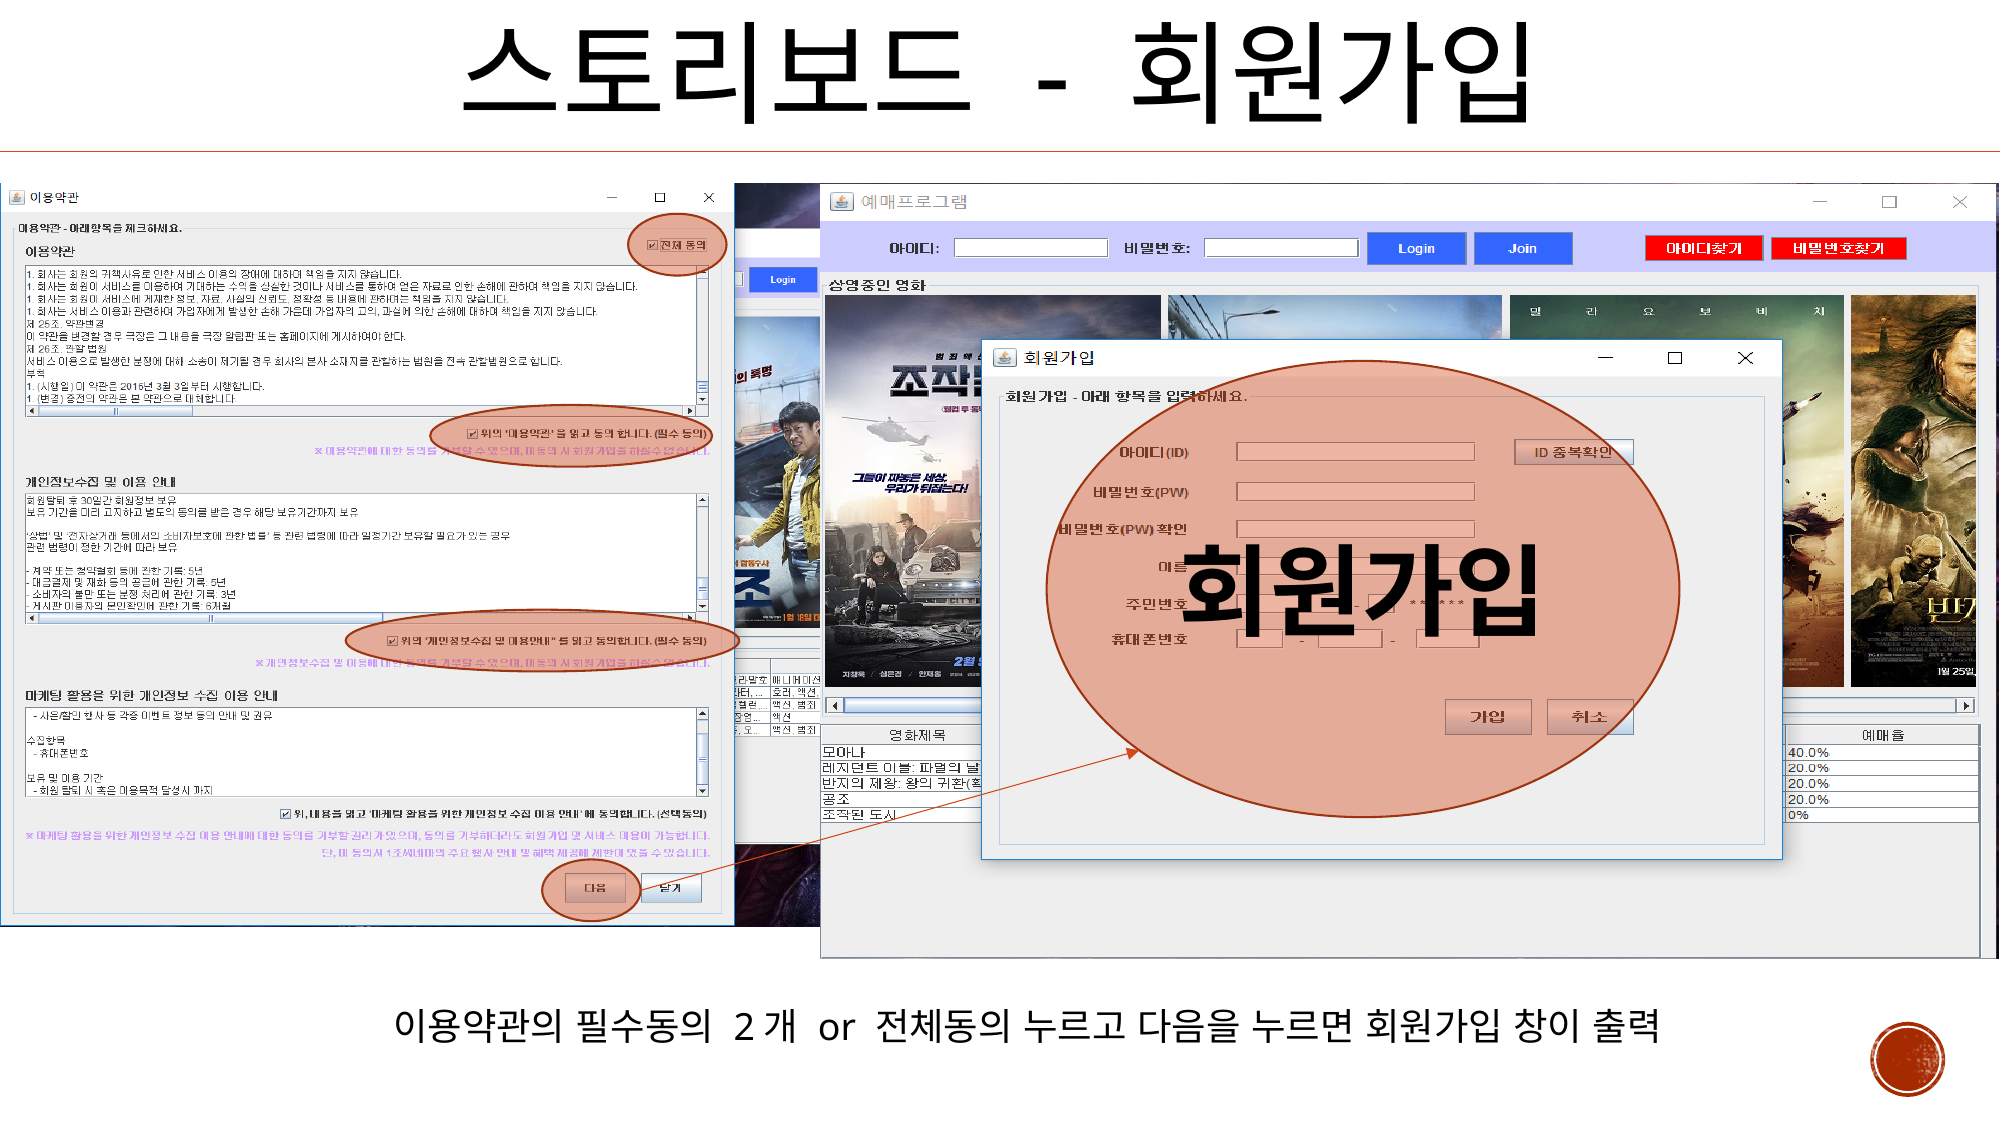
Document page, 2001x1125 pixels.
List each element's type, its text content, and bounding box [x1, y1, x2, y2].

picture [820, 183, 1999, 959]
text_box 이용약관의 필수동의 2개 or 전체동의 누르고 다음을 누르면 회원가입 창이 출력 [378, 995, 1678, 1055]
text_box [643, 752, 1138, 889]
title 스토리보드 - 회원가입 [174, 6, 1825, 150]
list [3, 186, 820, 924]
